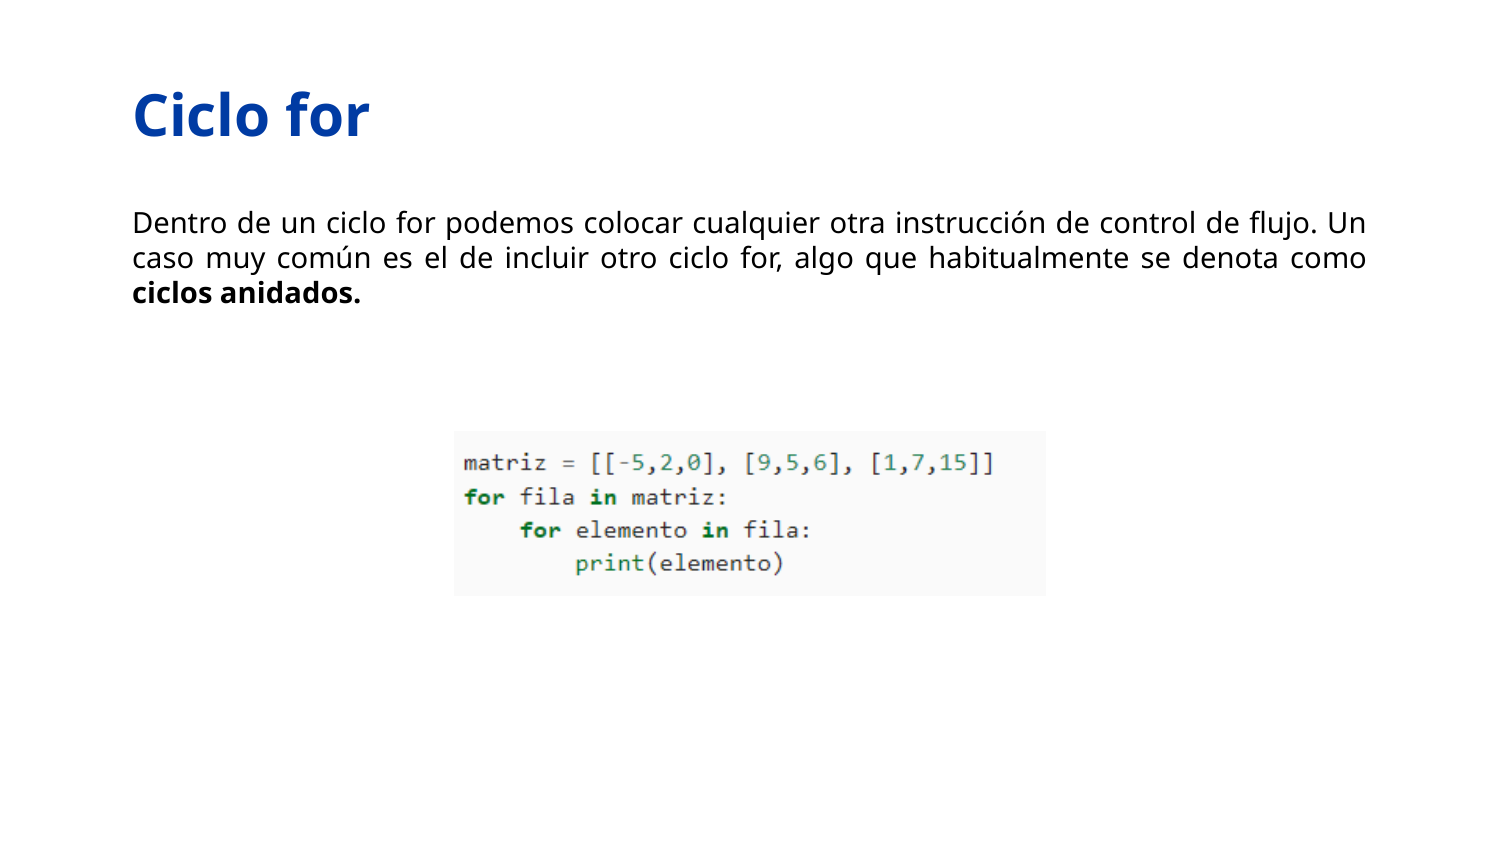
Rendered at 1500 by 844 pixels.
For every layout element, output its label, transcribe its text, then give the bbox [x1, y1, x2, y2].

list Dentro de un ciclo for podemos colocar cualquier otra instrucción de control de flujo. Un caso muy común es el de incluir otro ciclo for, algo que habitualmente se denota como ciclos anidados. [116, 189, 1383, 450]
title Ciclo for [116, 63, 1383, 157]
picture [454, 431, 1046, 596]
